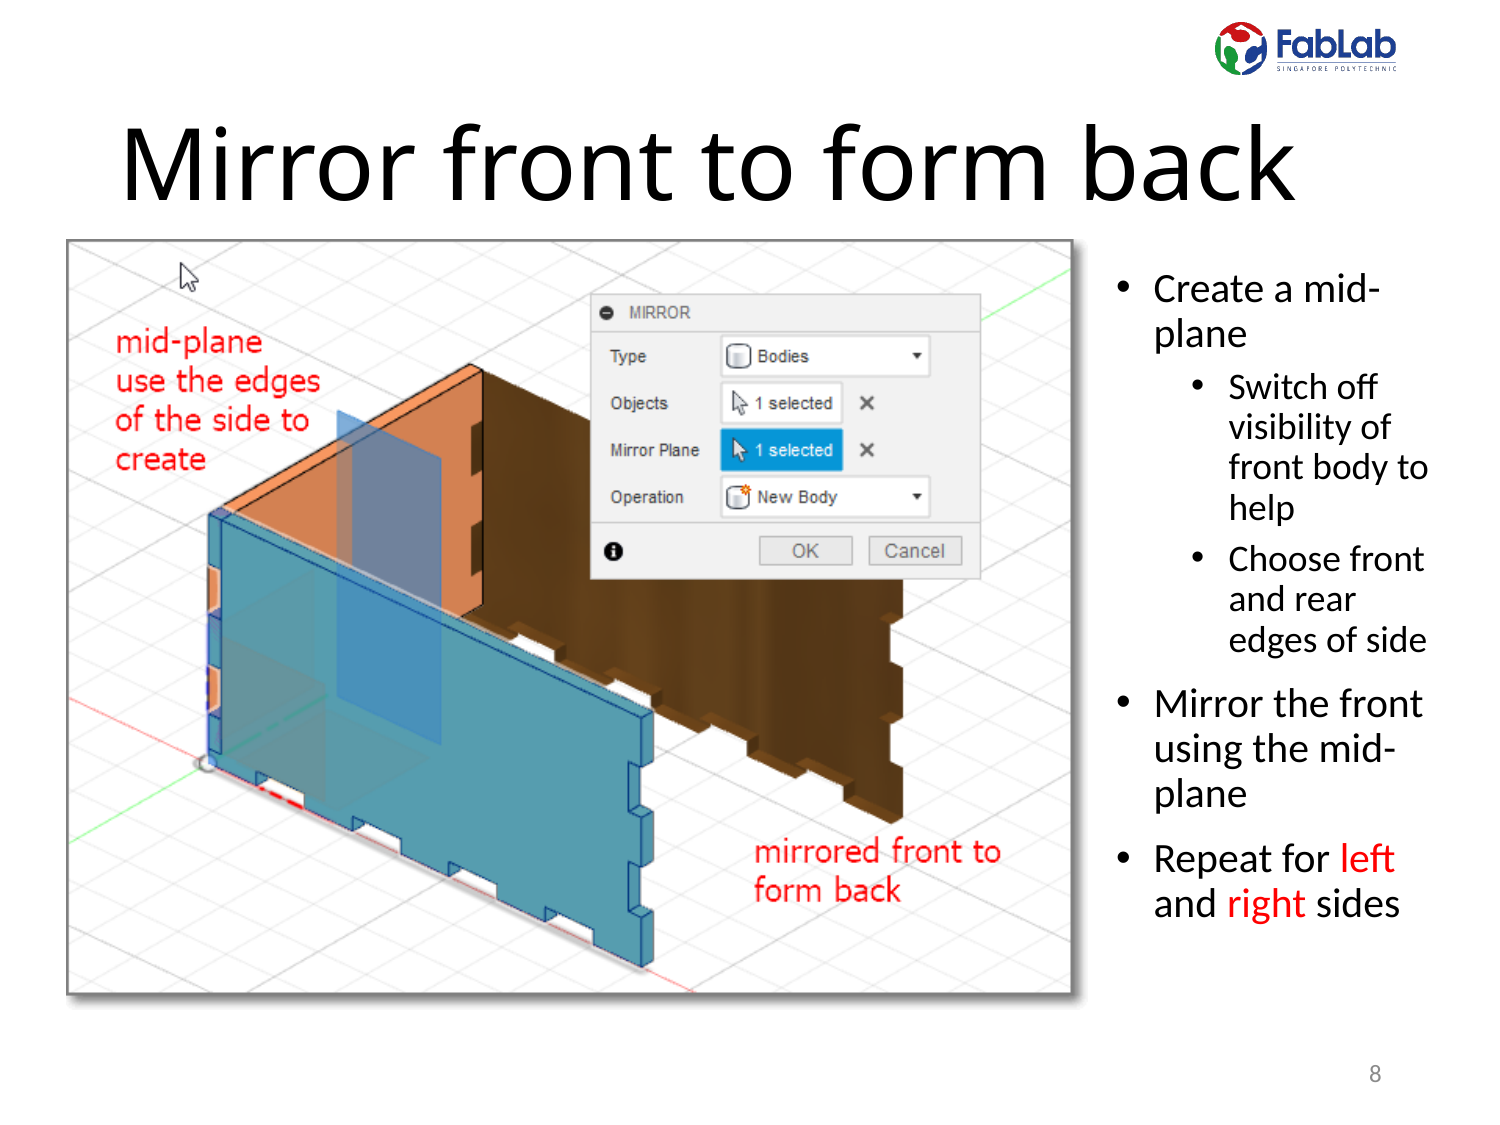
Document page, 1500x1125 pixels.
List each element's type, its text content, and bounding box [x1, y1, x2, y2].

list Create a mid-plane Switch off visibility of front body to help Choose front and rear edges of side Mirror the front using the mid-plane Repeat for left and right sides [1101, 258, 1460, 991]
slide_number 8 [1059, 1042, 1397, 1103]
picture [1215, 22, 1396, 59]
title Mirror front to form back [103, 59, 1397, 278]
picture [66, 239, 1088, 1010]
